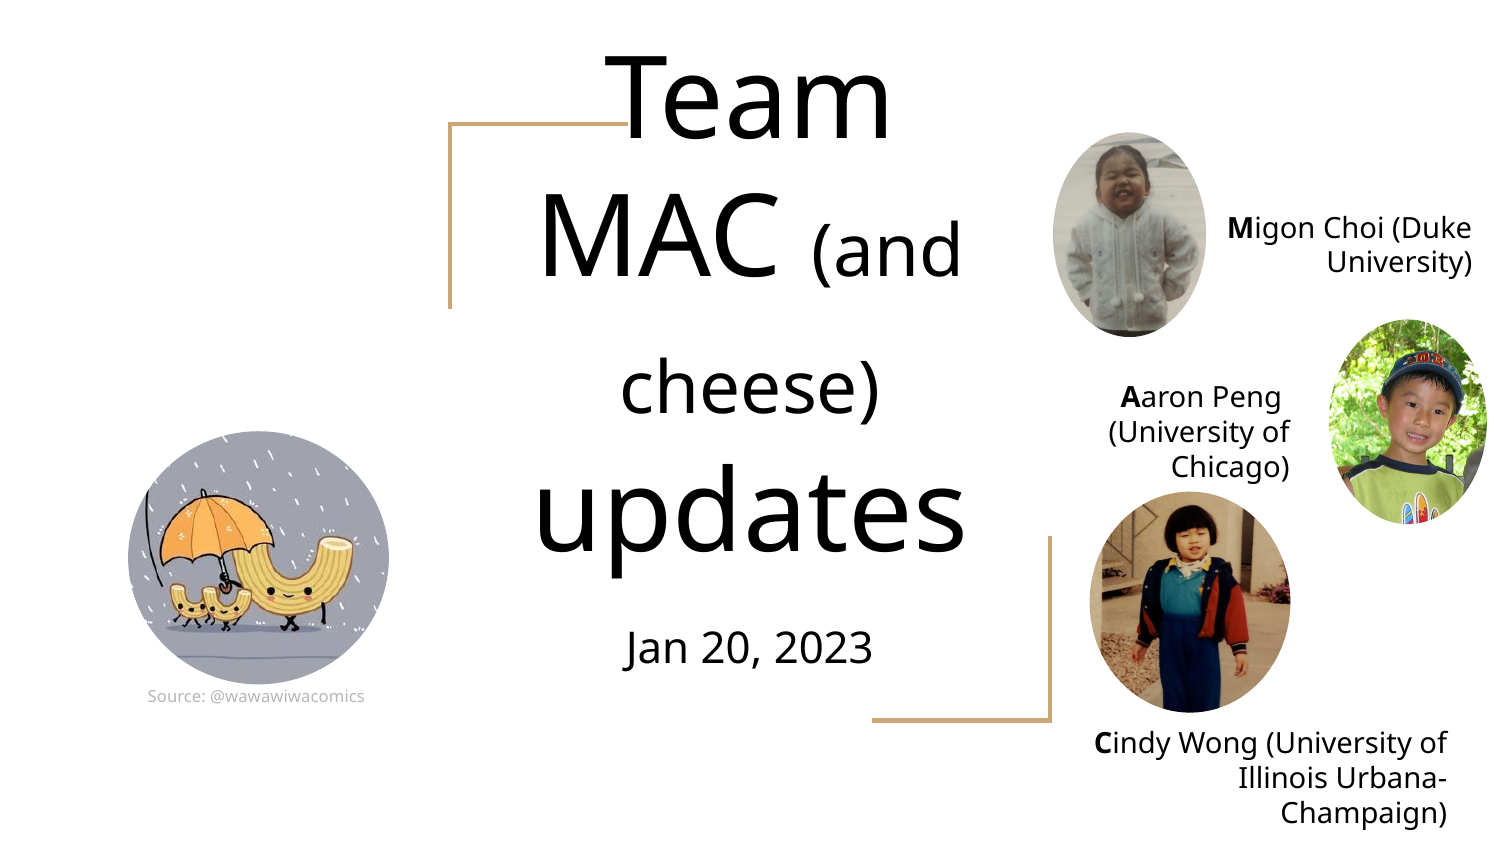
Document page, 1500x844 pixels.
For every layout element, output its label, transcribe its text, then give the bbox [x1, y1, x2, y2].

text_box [1024, 319, 1488, 525]
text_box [127, 430, 390, 748]
subtitle Jan 20, 2023 [499, 604, 1001, 720]
title Team MAC (and cheese) updates [499, 171, 1001, 590]
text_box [1052, 132, 1488, 318]
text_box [1060, 532, 1463, 804]
